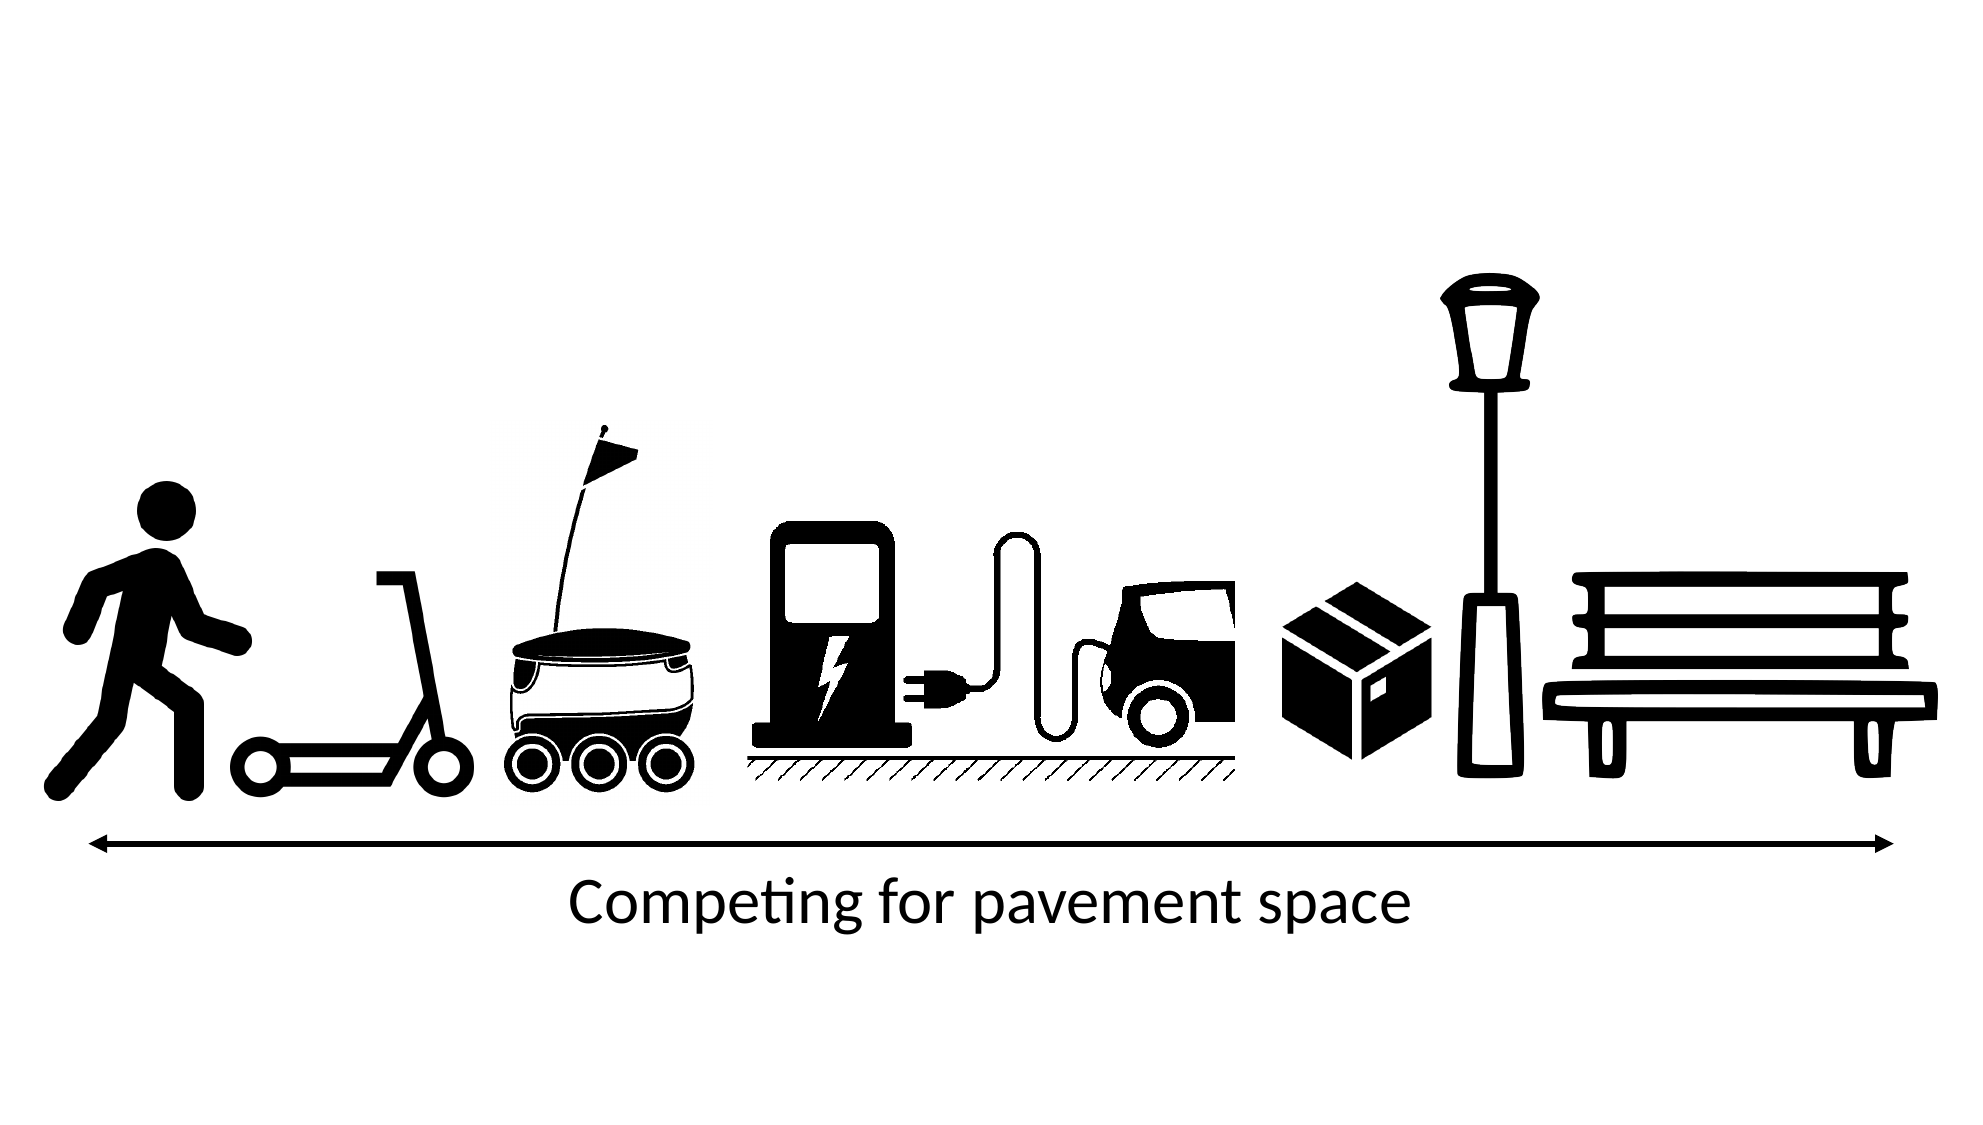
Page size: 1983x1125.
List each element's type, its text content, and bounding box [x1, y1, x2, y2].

picture [747, 329, 1235, 843]
picture [0, 462, 474, 819]
picture [490, 420, 713, 806]
picture [747, 844, 1235, 946]
text_box Competing for pavement space [554, 849, 747, 945]
text_box Competing for pavement space [1235, 849, 1429, 945]
picture [1247, 272, 1938, 779]
